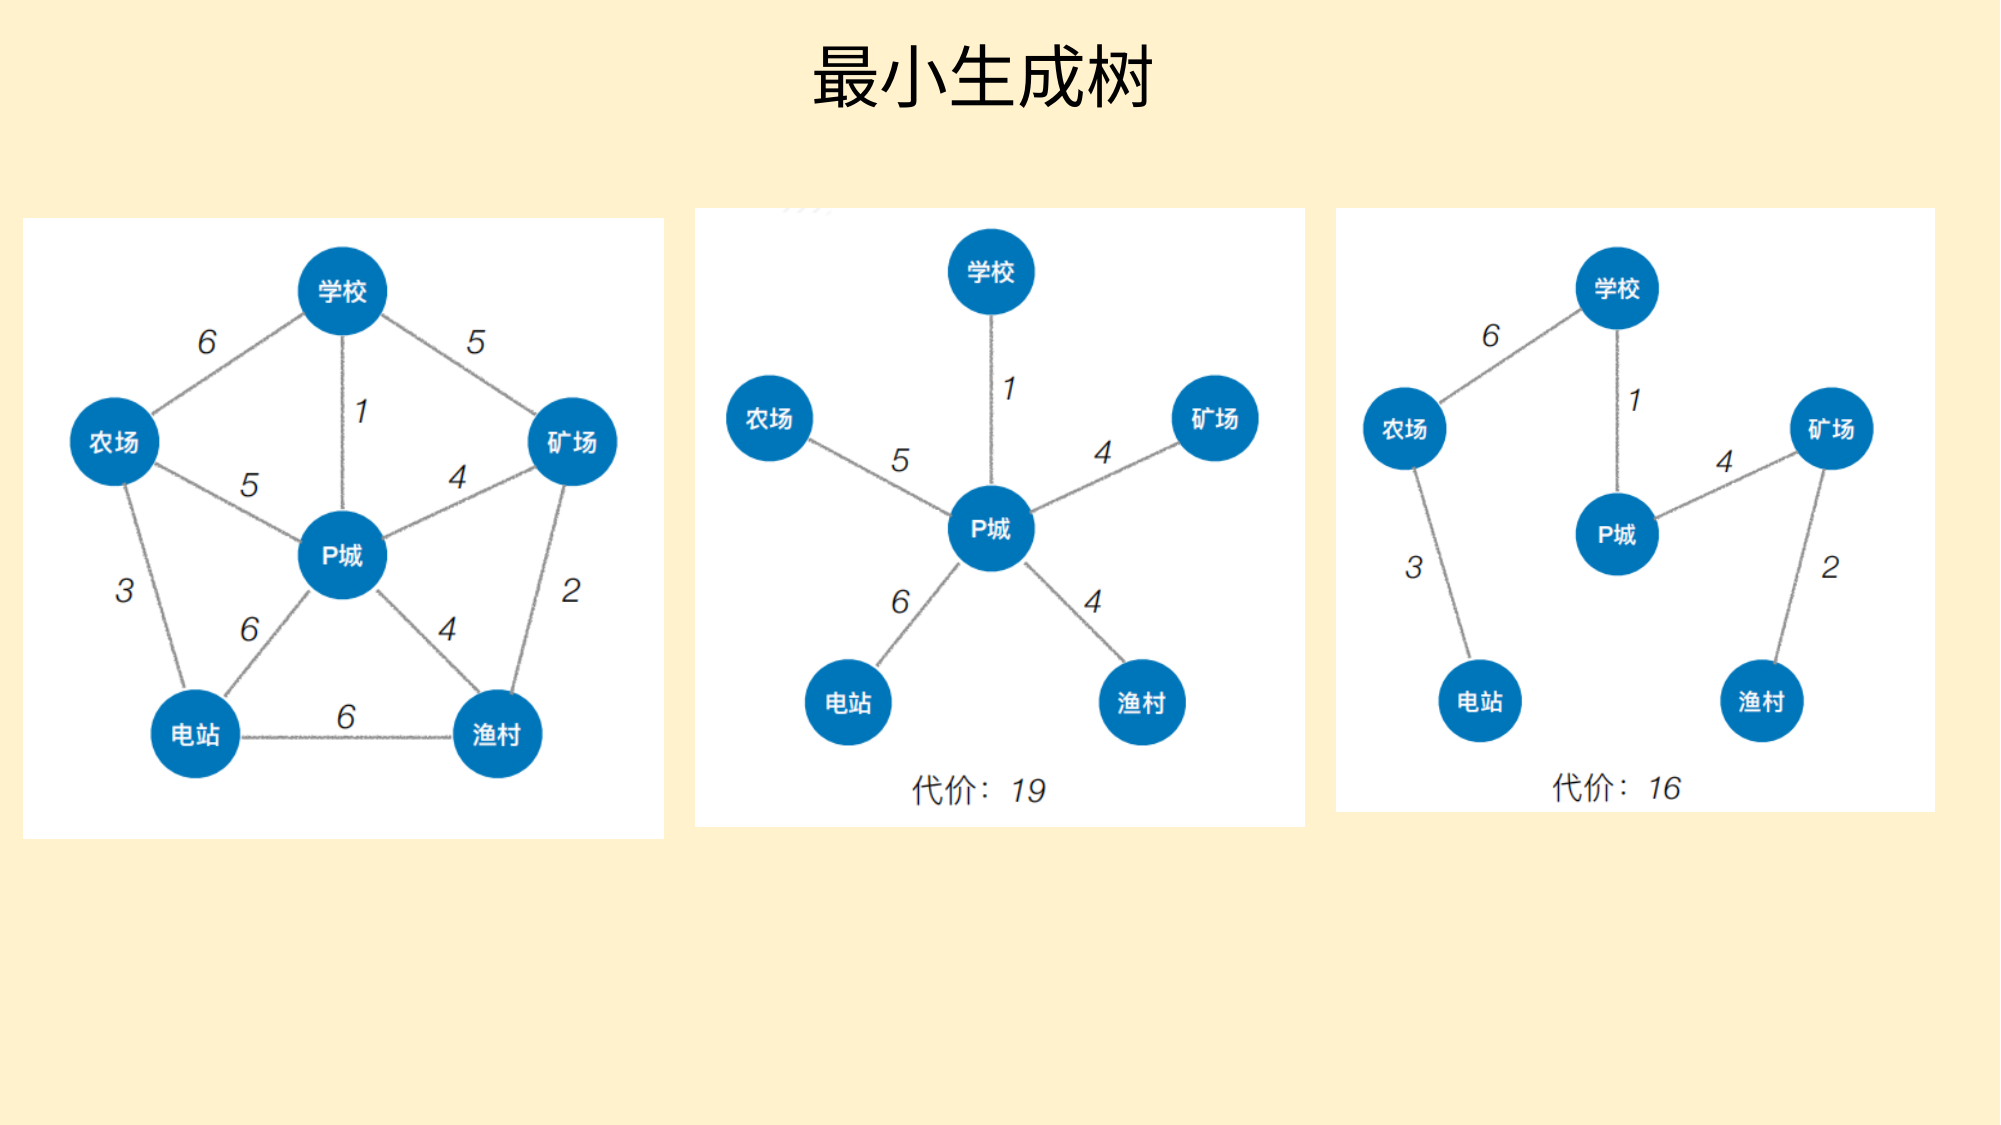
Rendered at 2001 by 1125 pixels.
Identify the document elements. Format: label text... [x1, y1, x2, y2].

picture [695, 208, 1305, 827]
text_box 最小生成树 [596, 9, 1370, 141]
picture [23, 218, 664, 839]
picture [1336, 208, 1935, 812]
